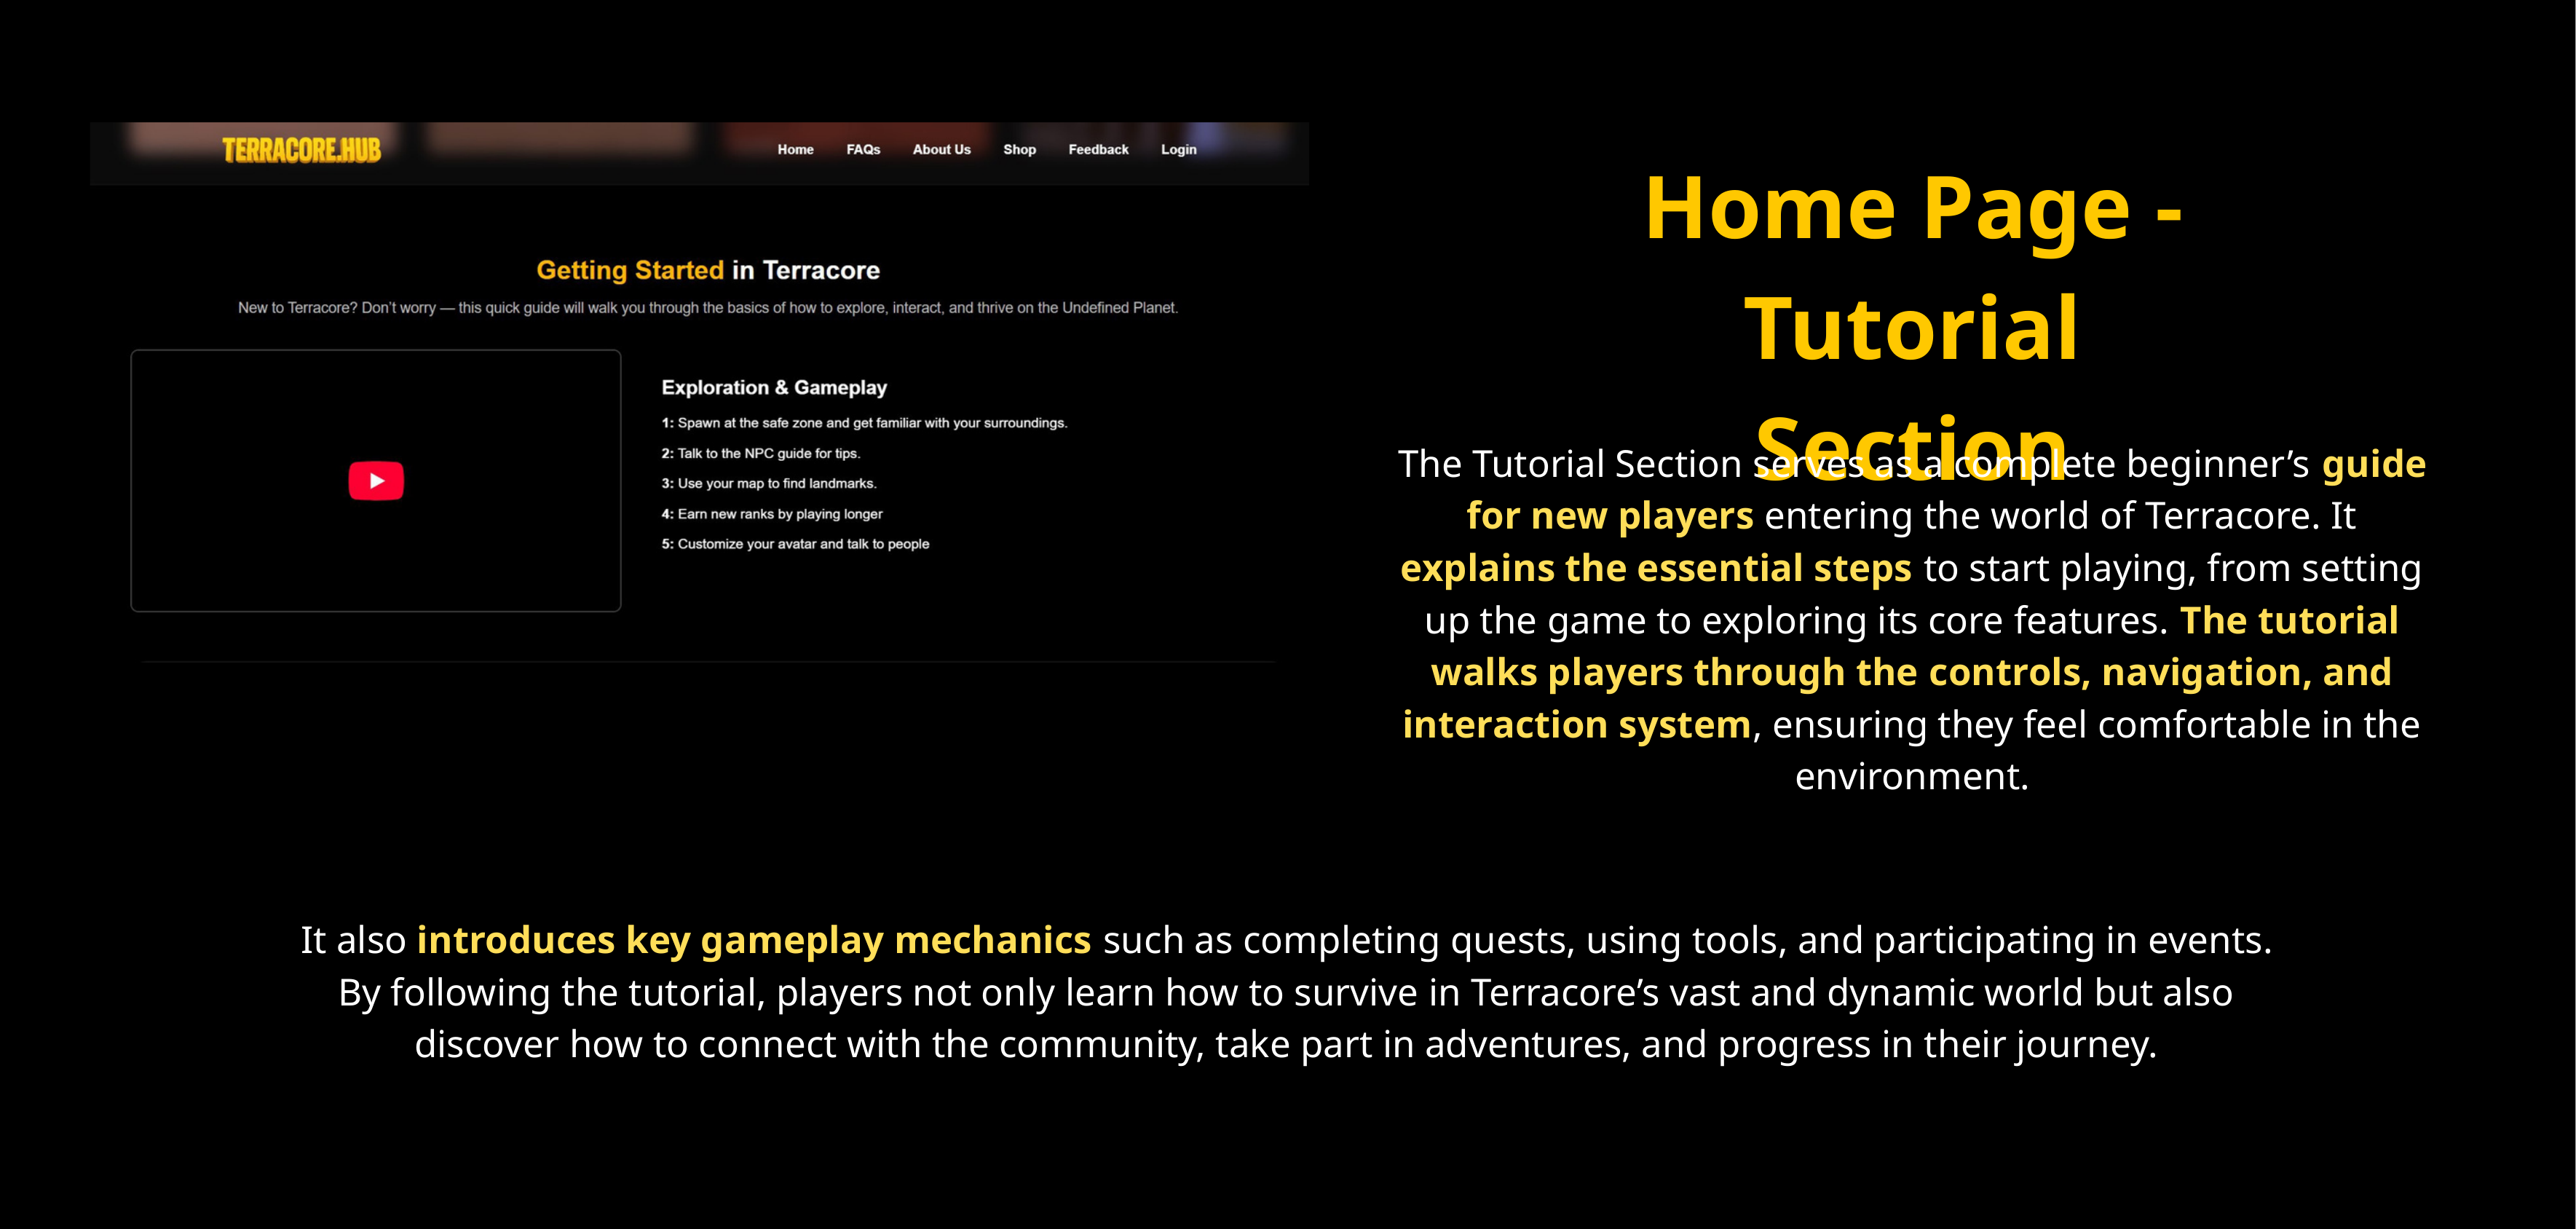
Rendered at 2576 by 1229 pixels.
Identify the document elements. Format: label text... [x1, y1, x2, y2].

text_box It also introduces key gameplay mechanics such as completing quests, using tools, and participating in events. By following the tutorial, players not only learn how to survive in Terracore’s vast and dynamic world but also discover how to connect with the community, take part in adventures, and progress in their journey. [279, 909, 2298, 1065]
text_box The Tutorial Section serves as a complete beginner’s guide for new players entering the world of Terracore. It explains the essential steps to start playing, from setting up the game to exploring its core features. The tutorial walks players through the controls, navigation, and interaction system, ensuring they feel comfortable in the environment. [1396, 432, 2430, 797]
text_box [90, 122, 1310, 663]
text_box Home Page - Tutorial Section [1464, 134, 2362, 432]
